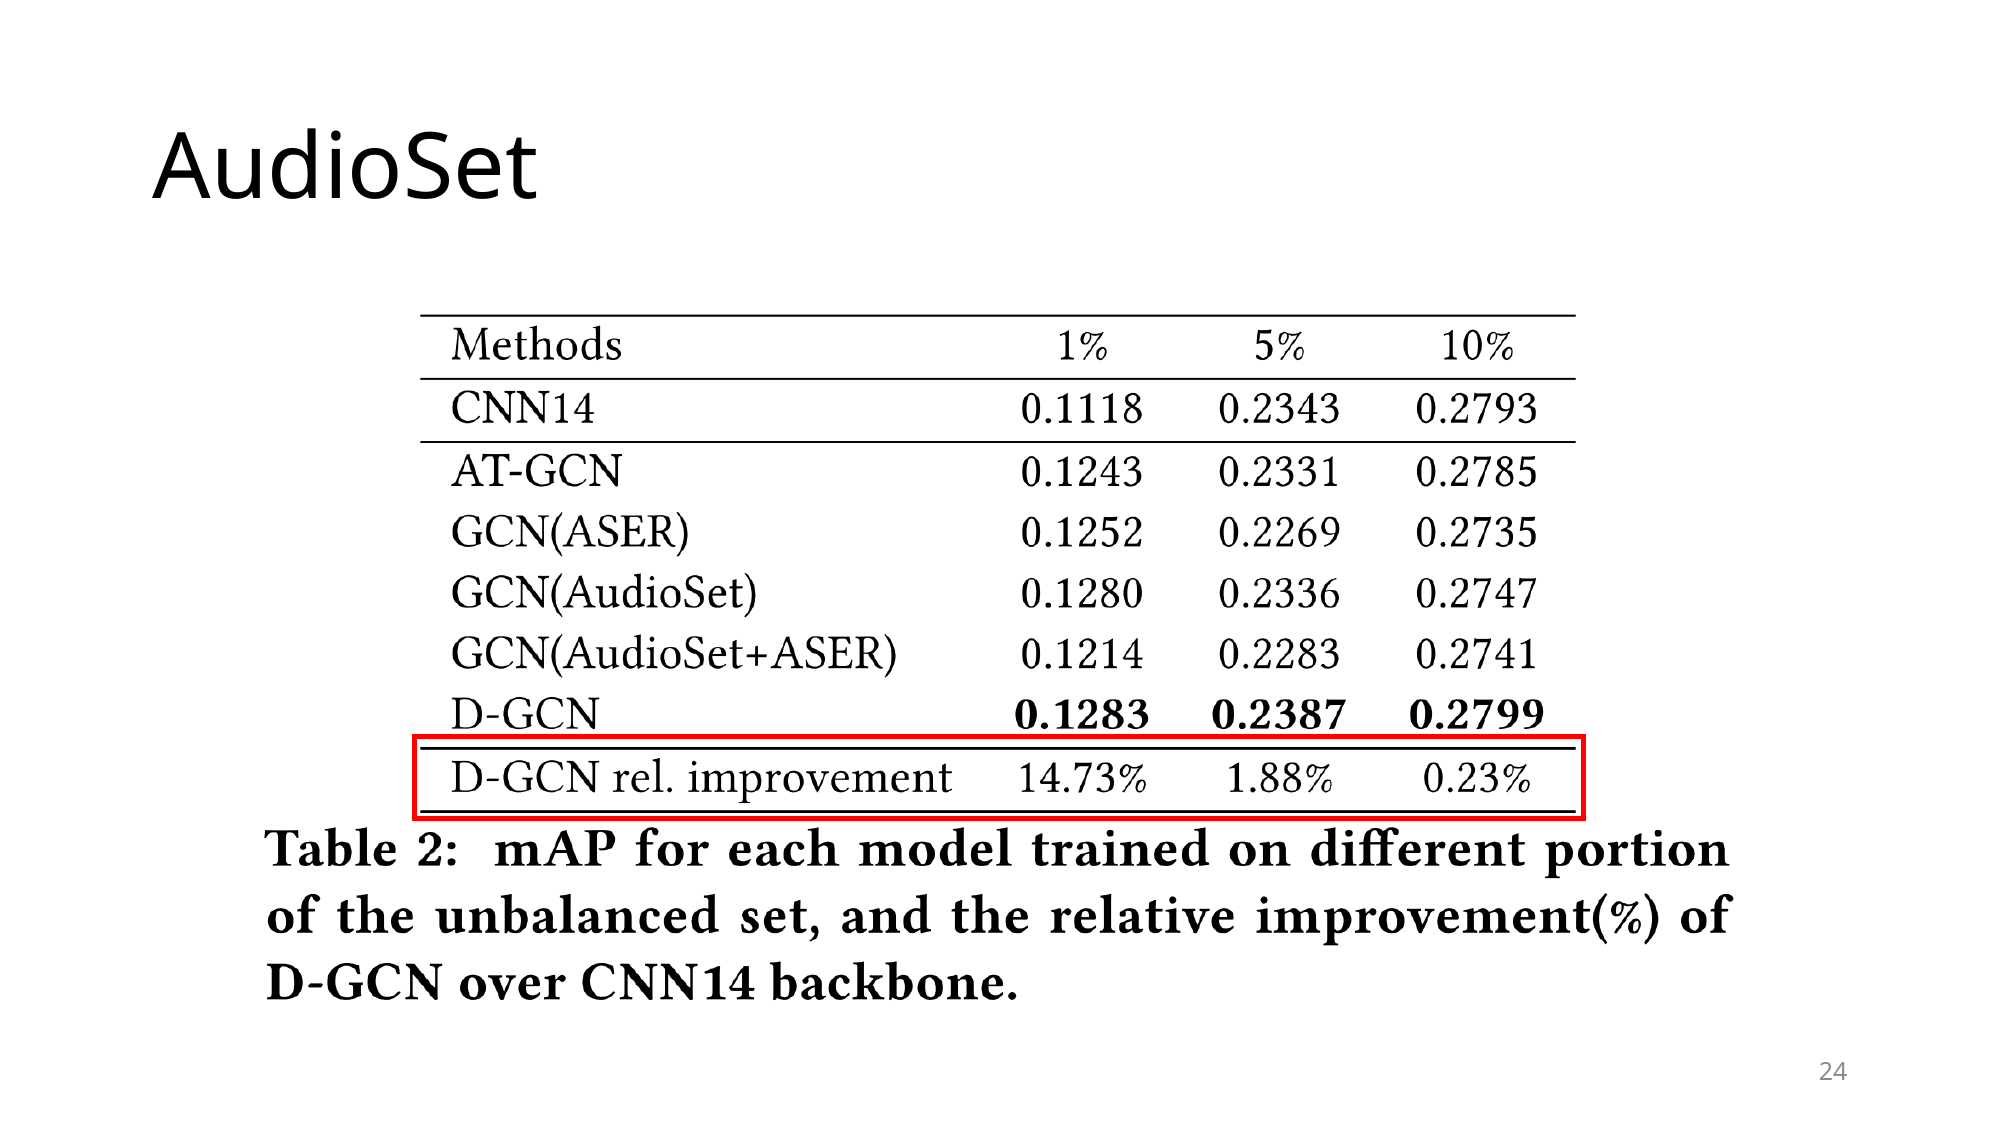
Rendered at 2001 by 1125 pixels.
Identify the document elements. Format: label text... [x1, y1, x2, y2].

title AudioSet [137, 59, 1863, 278]
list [259, 299, 1741, 1014]
slide_number 24 [1412, 1042, 1863, 1103]
